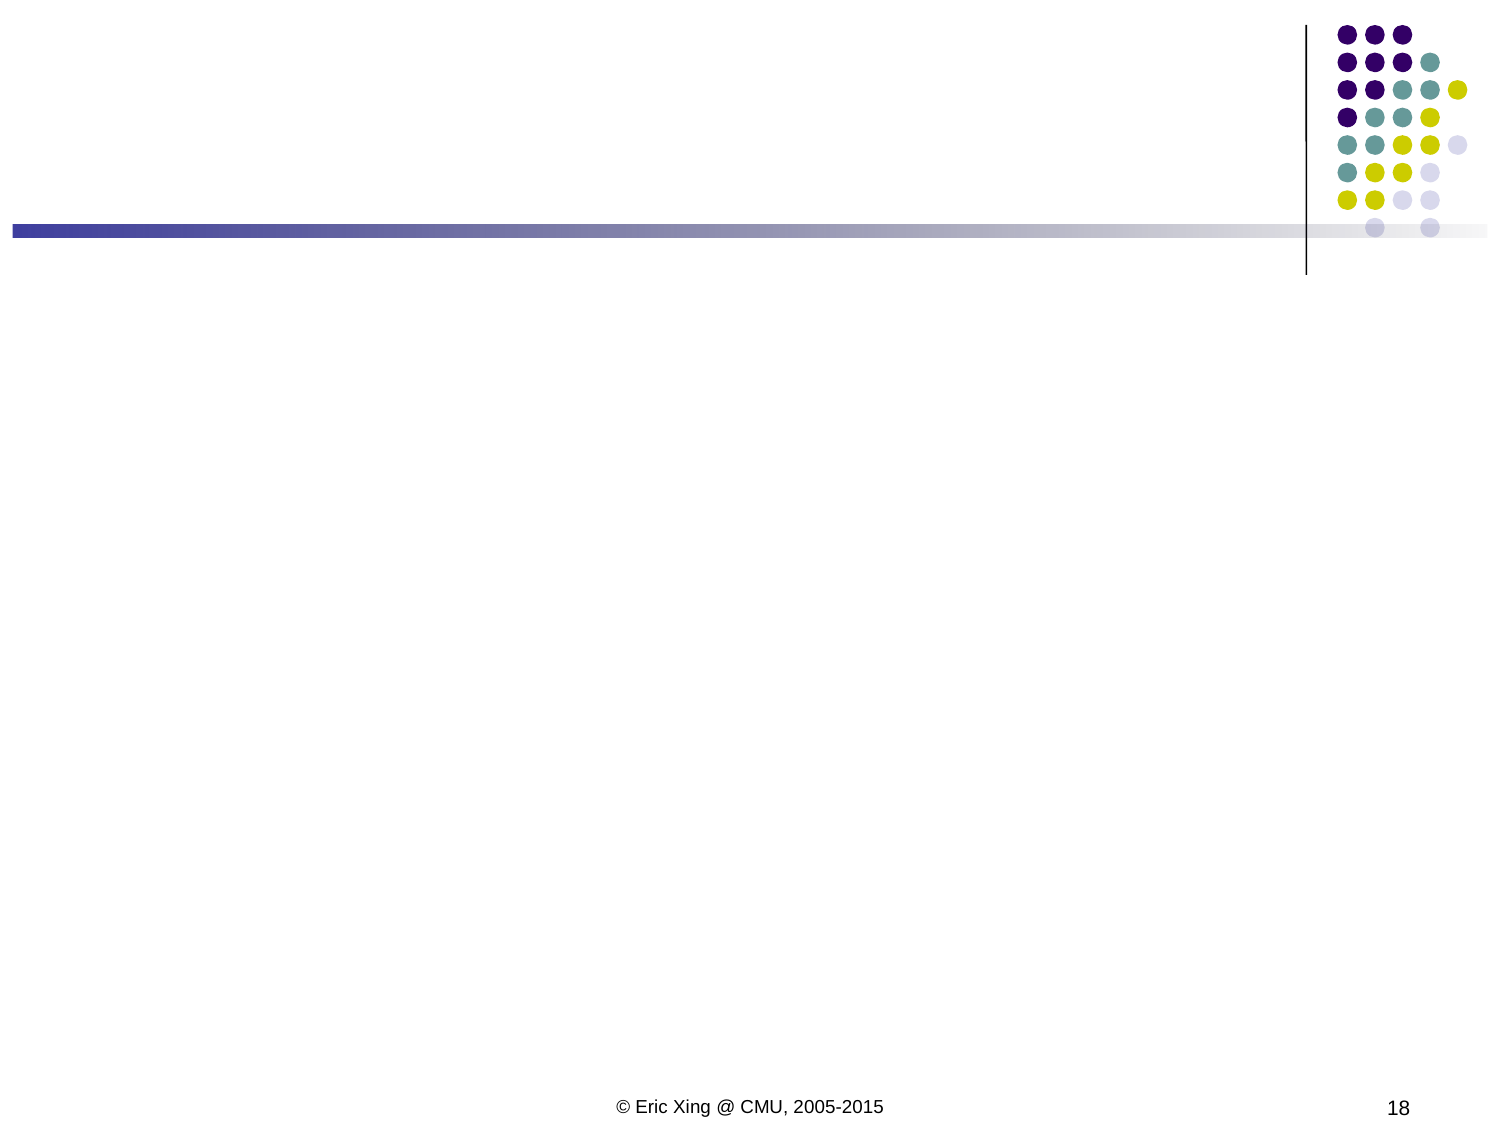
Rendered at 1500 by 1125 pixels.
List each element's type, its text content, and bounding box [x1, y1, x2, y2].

slide_number 18 [1074, 1087, 1426, 1125]
footer © Eric Xing @ CMU, 2005-2015 [512, 1087, 988, 1125]
